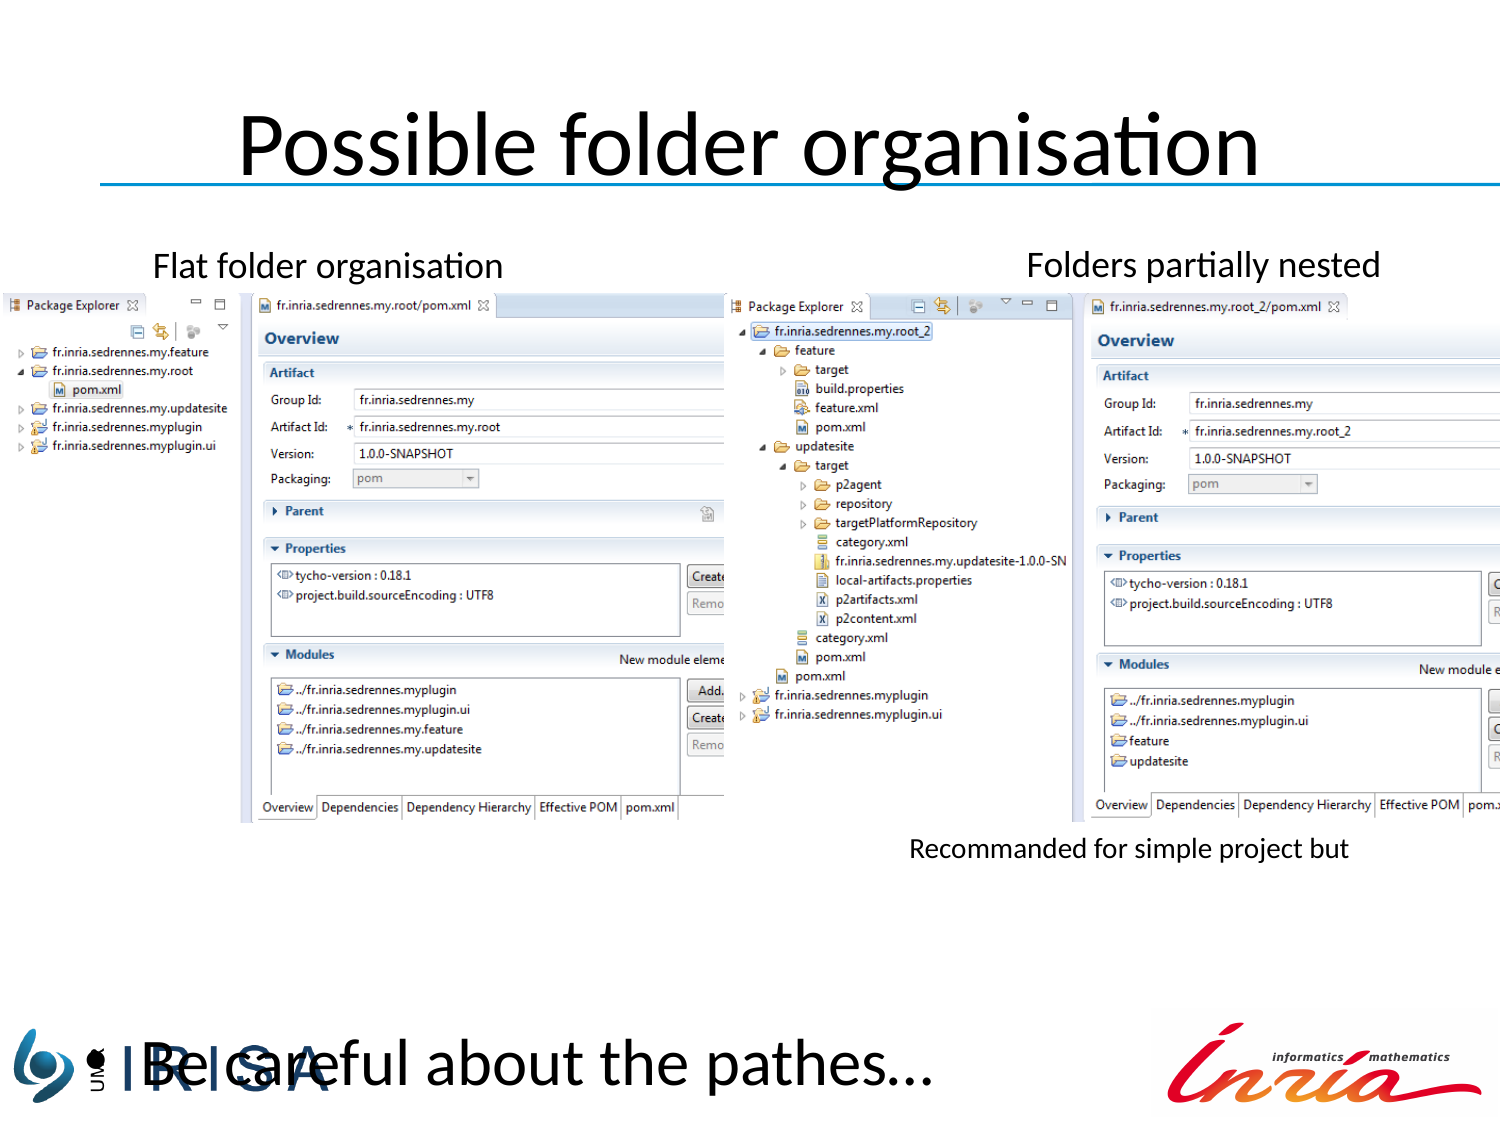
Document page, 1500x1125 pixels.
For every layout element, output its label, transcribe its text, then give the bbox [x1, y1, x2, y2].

text_box Folders partially nested [1011, 232, 1397, 292]
picture [1151, 1008, 1498, 1117]
text_box Flat folder organisation [138, 233, 520, 292]
picture [3, 293, 1500, 823]
title Possible folder organisation [75, 45, 1425, 233]
list Be careful about the pathes… [69, 1011, 1420, 1112]
text_box Recommanded for simple project but [894, 832, 1372, 872]
picture [13, 1028, 69, 1103]
